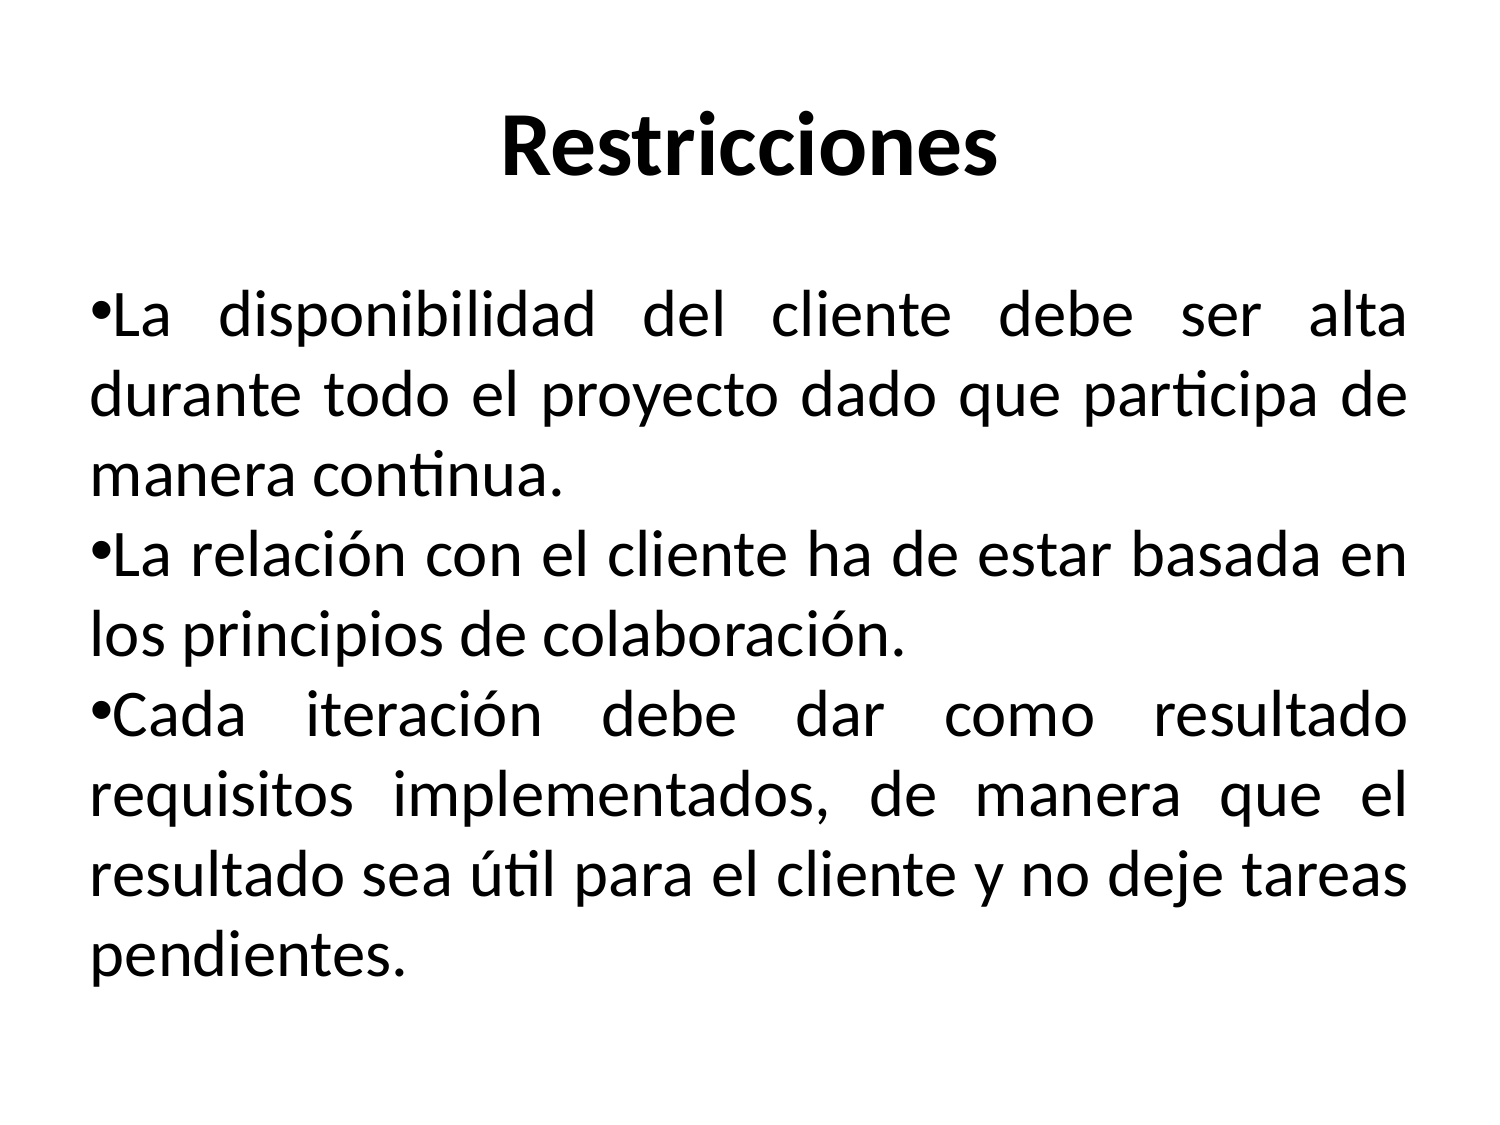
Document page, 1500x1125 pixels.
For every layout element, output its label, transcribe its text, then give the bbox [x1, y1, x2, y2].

text_box Restricciones [74, 45, 1425, 233]
text_box La disponibilidad del cliente debe ser alta durante todo el proyecto dado que participa de manera continua. La relación con el cliente ha de estar basada en los principios de colaboración. Cada iteración debe dar como resultado requisitos implementados, de manera que el resultado sea útil para el cliente y no deje tareas pendientes. [74, 262, 1425, 1005]
